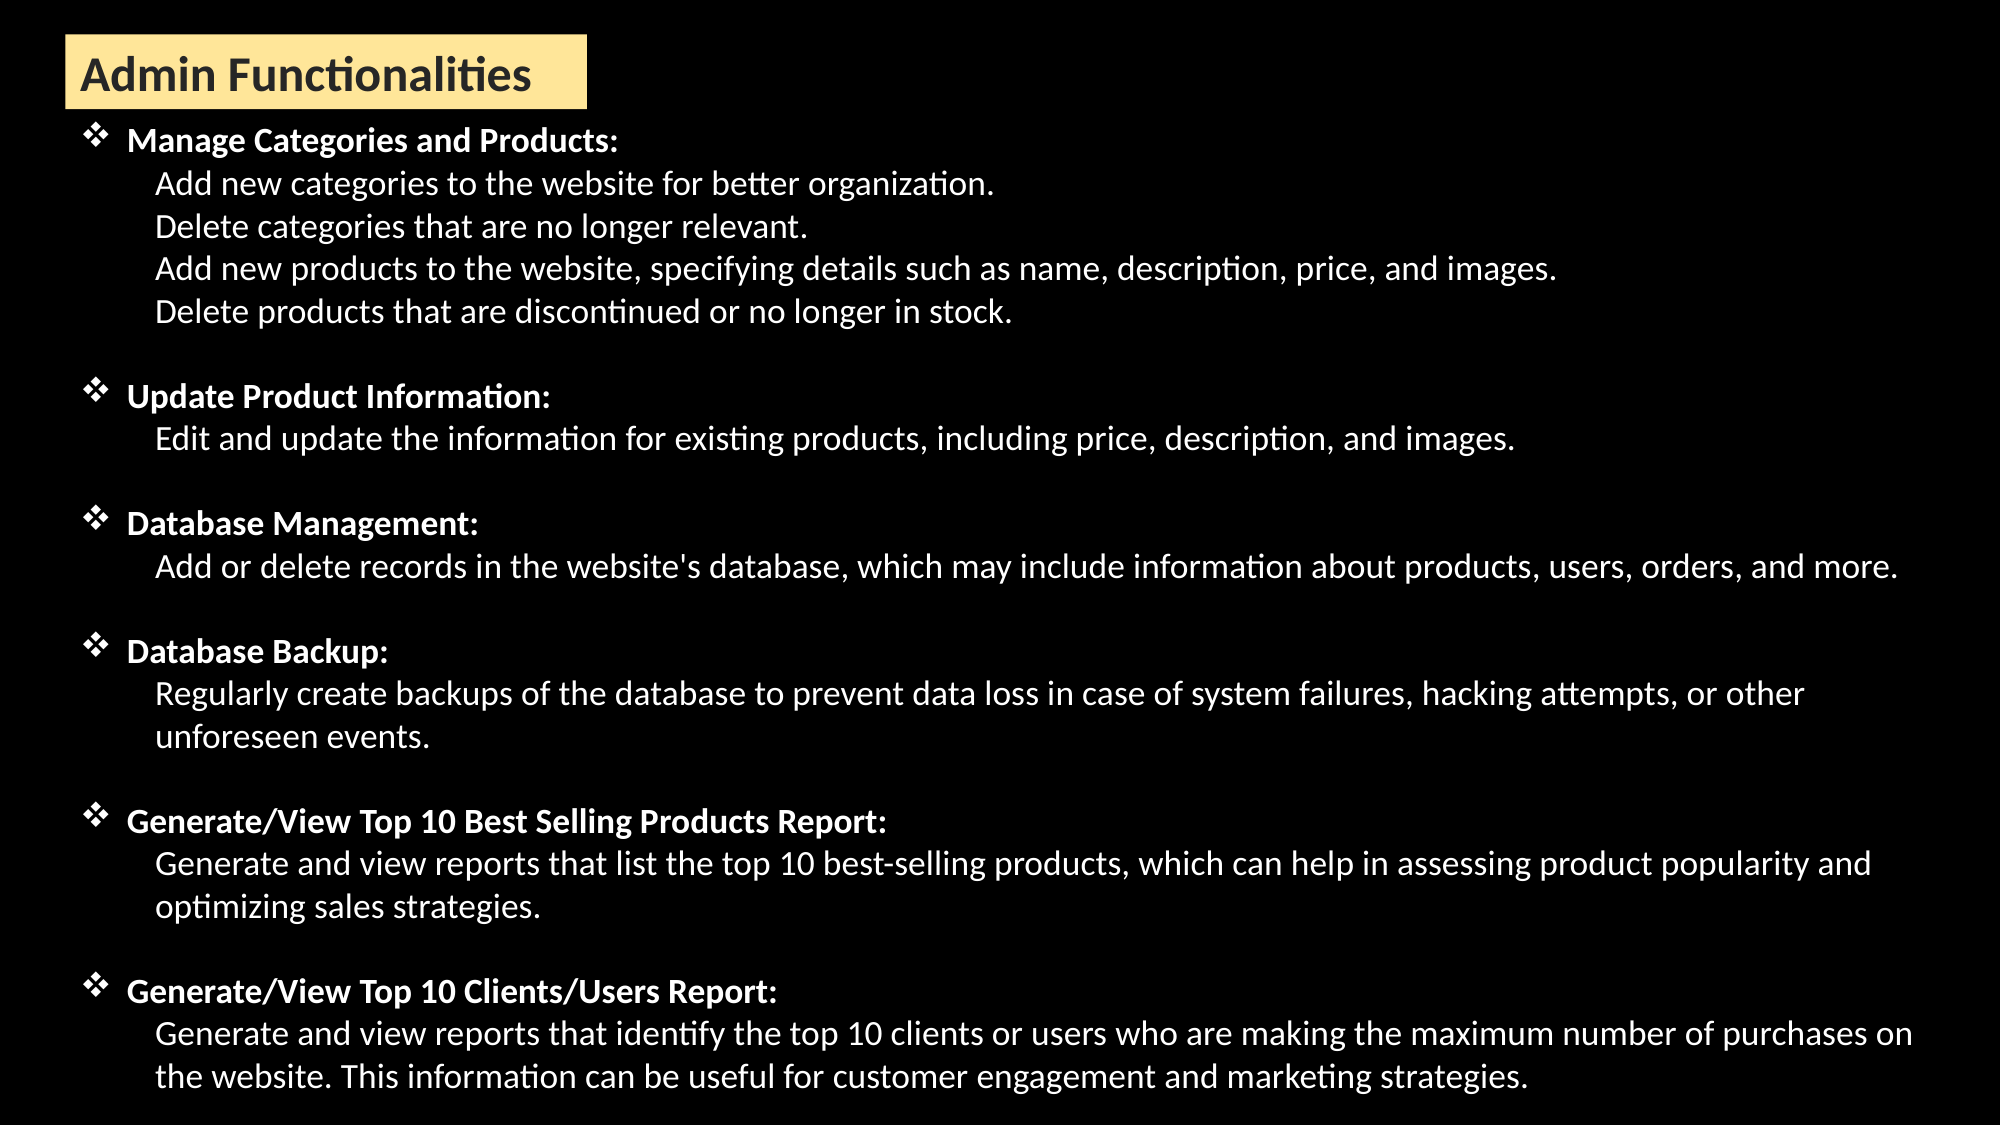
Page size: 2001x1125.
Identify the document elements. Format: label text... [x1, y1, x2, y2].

text_box Admin Functionalities [65, 34, 587, 110]
text_box Manage Categories and Products: Add new categories to the website for better organization. Delete categories that are no longer relevant. Add new products to the website, specifying details such as name, description, price, and images. Delete products that are discontinued or no longer in stock. Update Product Information: Edit and update the information for existing products, including price, description, and images. Database Management: Add or delete records in the website's database, which may include information about products, users, orders, and more. Database Backup: Regularly create backups of the database to prevent data loss in case of system failures, hacking attempts, or other unforeseen events. Generate/View Top 10 Best Selling Products Report: Generate and view reports that list the top 10 best-selling products, which can help in assessing product popularity and optimizing sales strategies. Generate/View Top 10 Clients/Users Report: Generate and view reports that identify the top 10 clients or users who are making the maximum number of purchases on the website. This information can be useful for customer engagement and marketing strategies. [65, 110, 1978, 1103]
